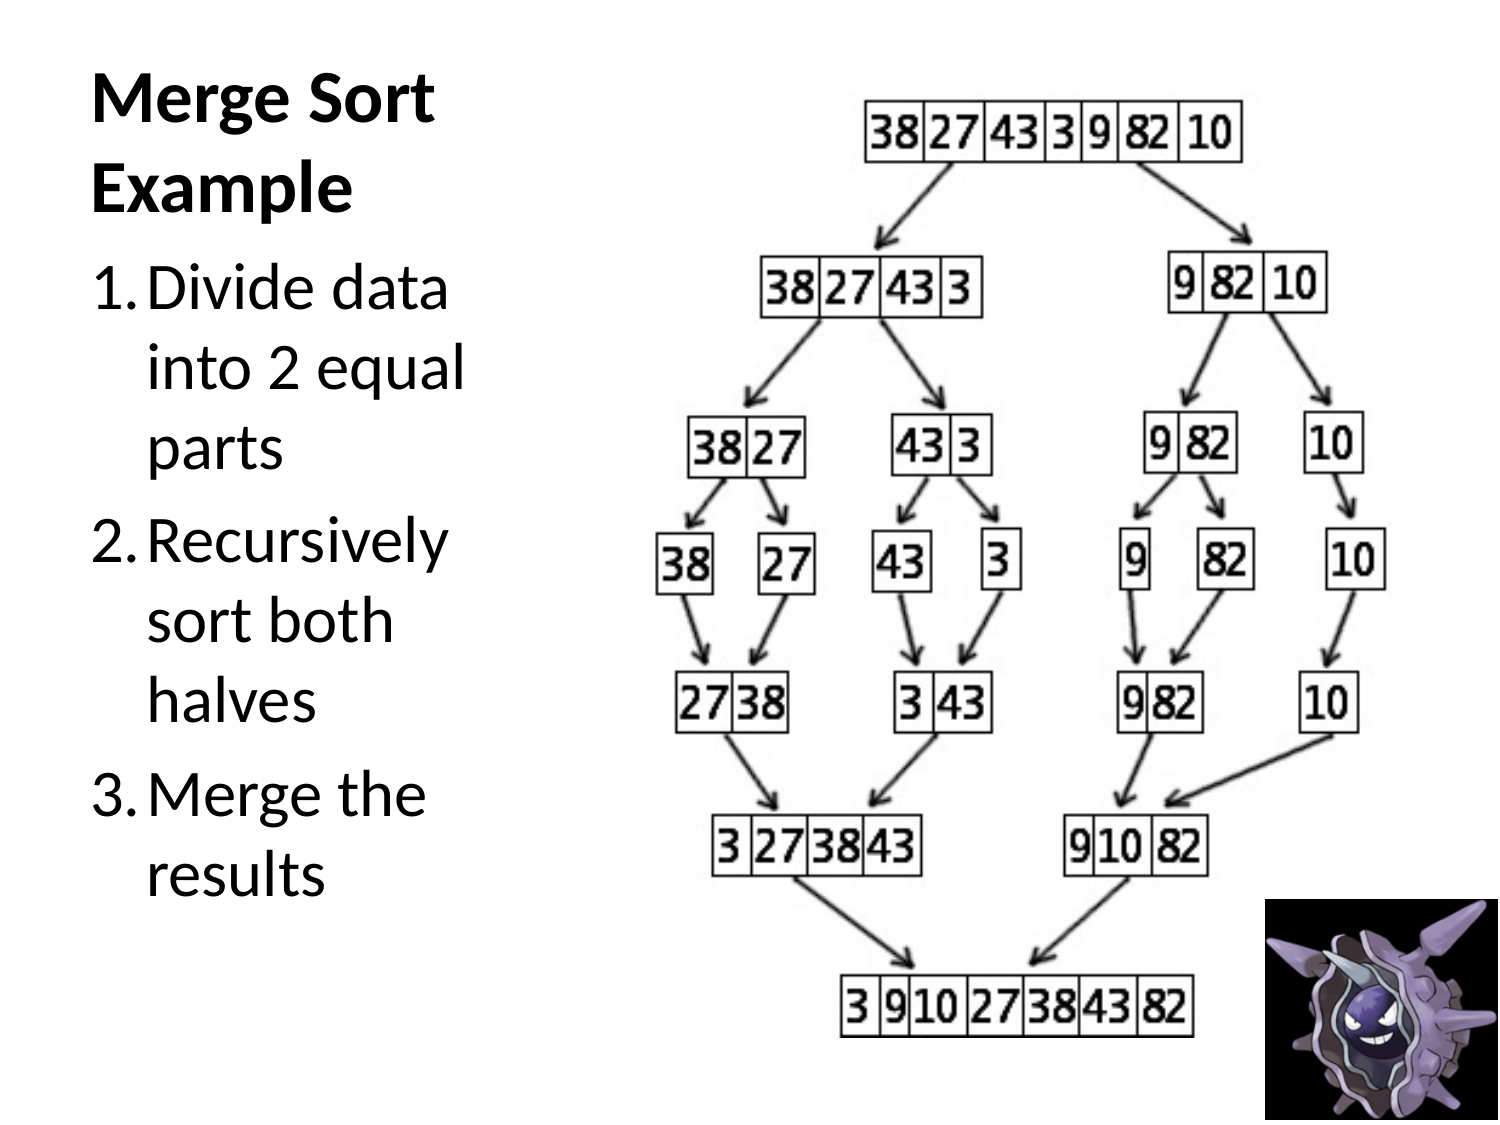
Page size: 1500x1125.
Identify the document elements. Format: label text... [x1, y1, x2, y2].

list Divide data into 2 equal parts Recursively sort both halves Merge the results [75, 235, 569, 1005]
picture [637, 74, 1498, 1121]
title Merge Sort Example [75, 44, 569, 235]
